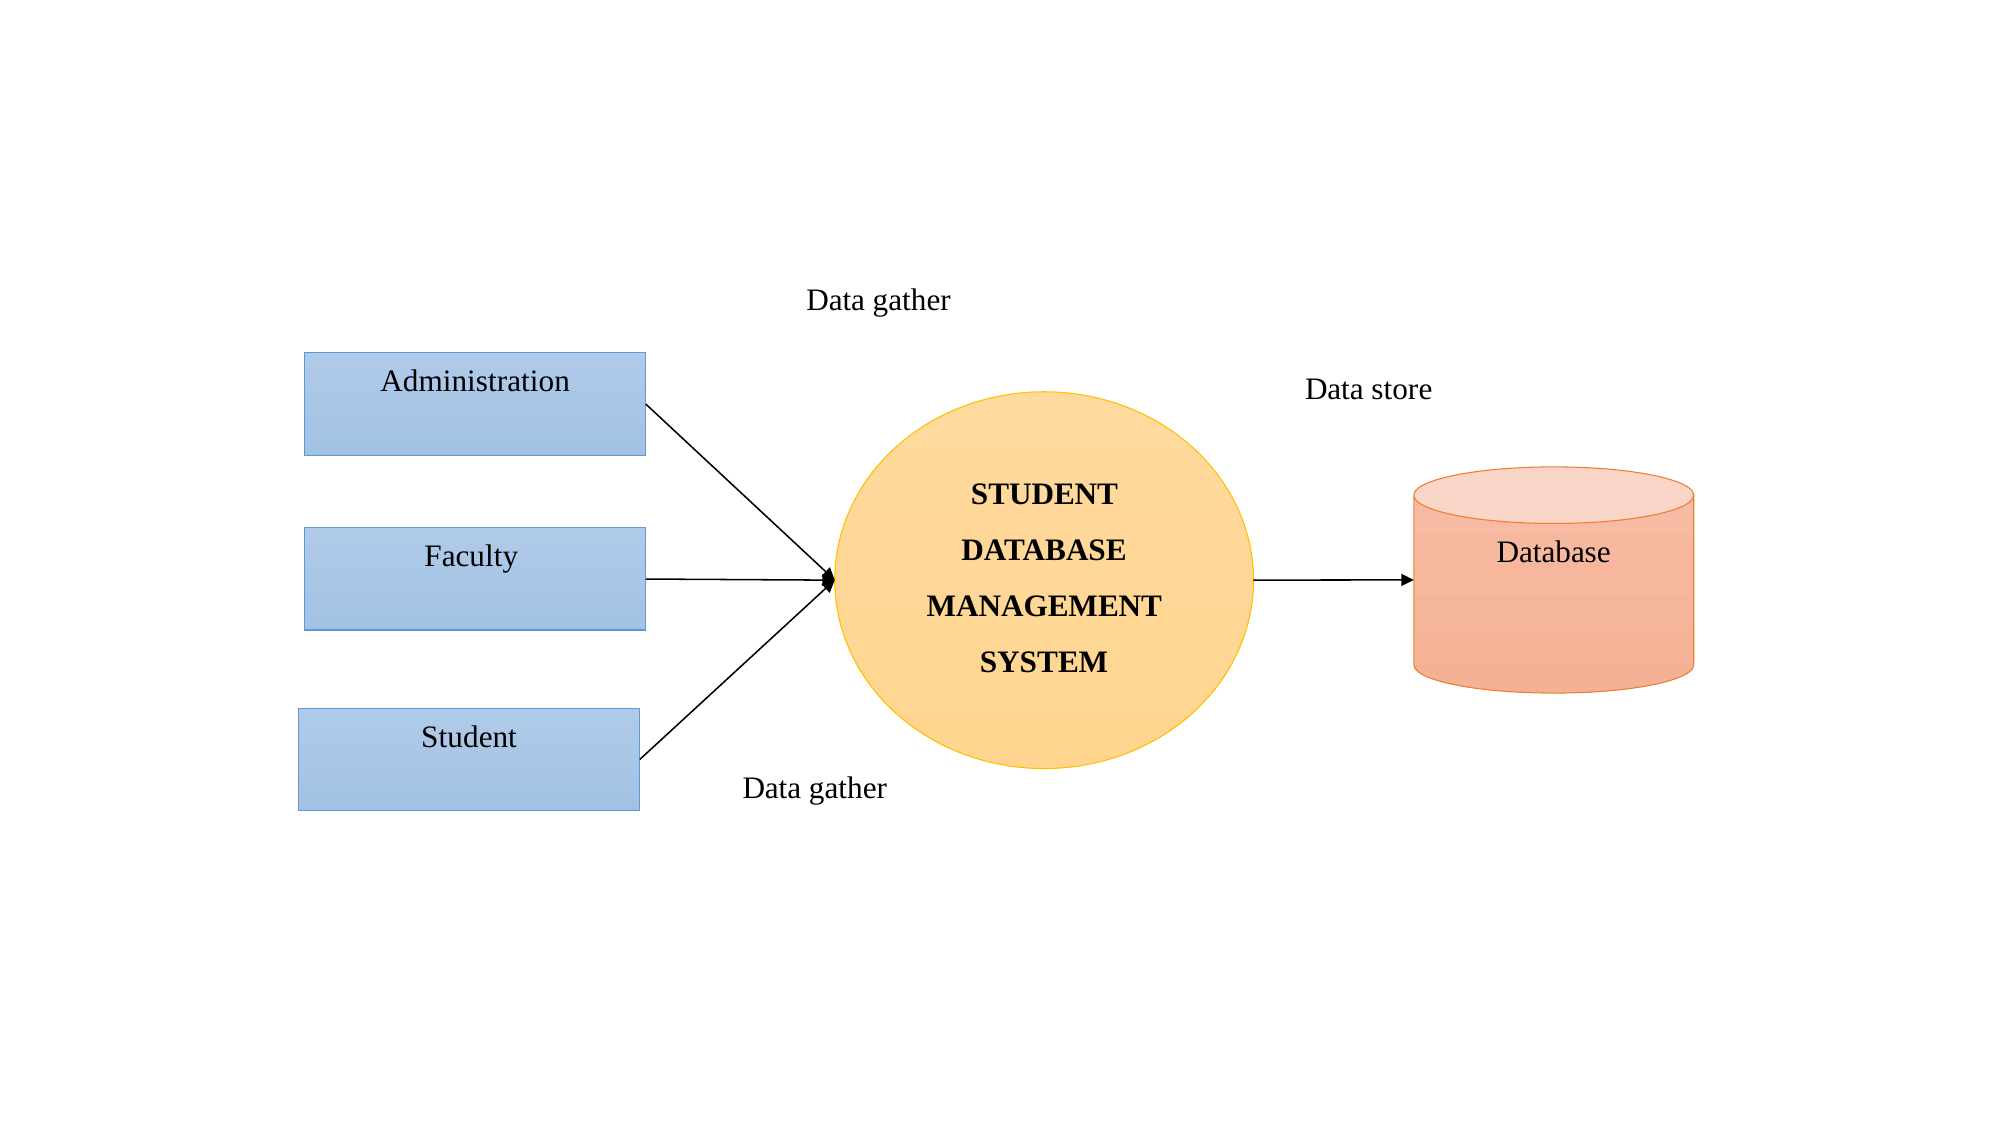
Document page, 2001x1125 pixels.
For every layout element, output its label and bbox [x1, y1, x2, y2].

text_box [199, 174, 1749, 898]
